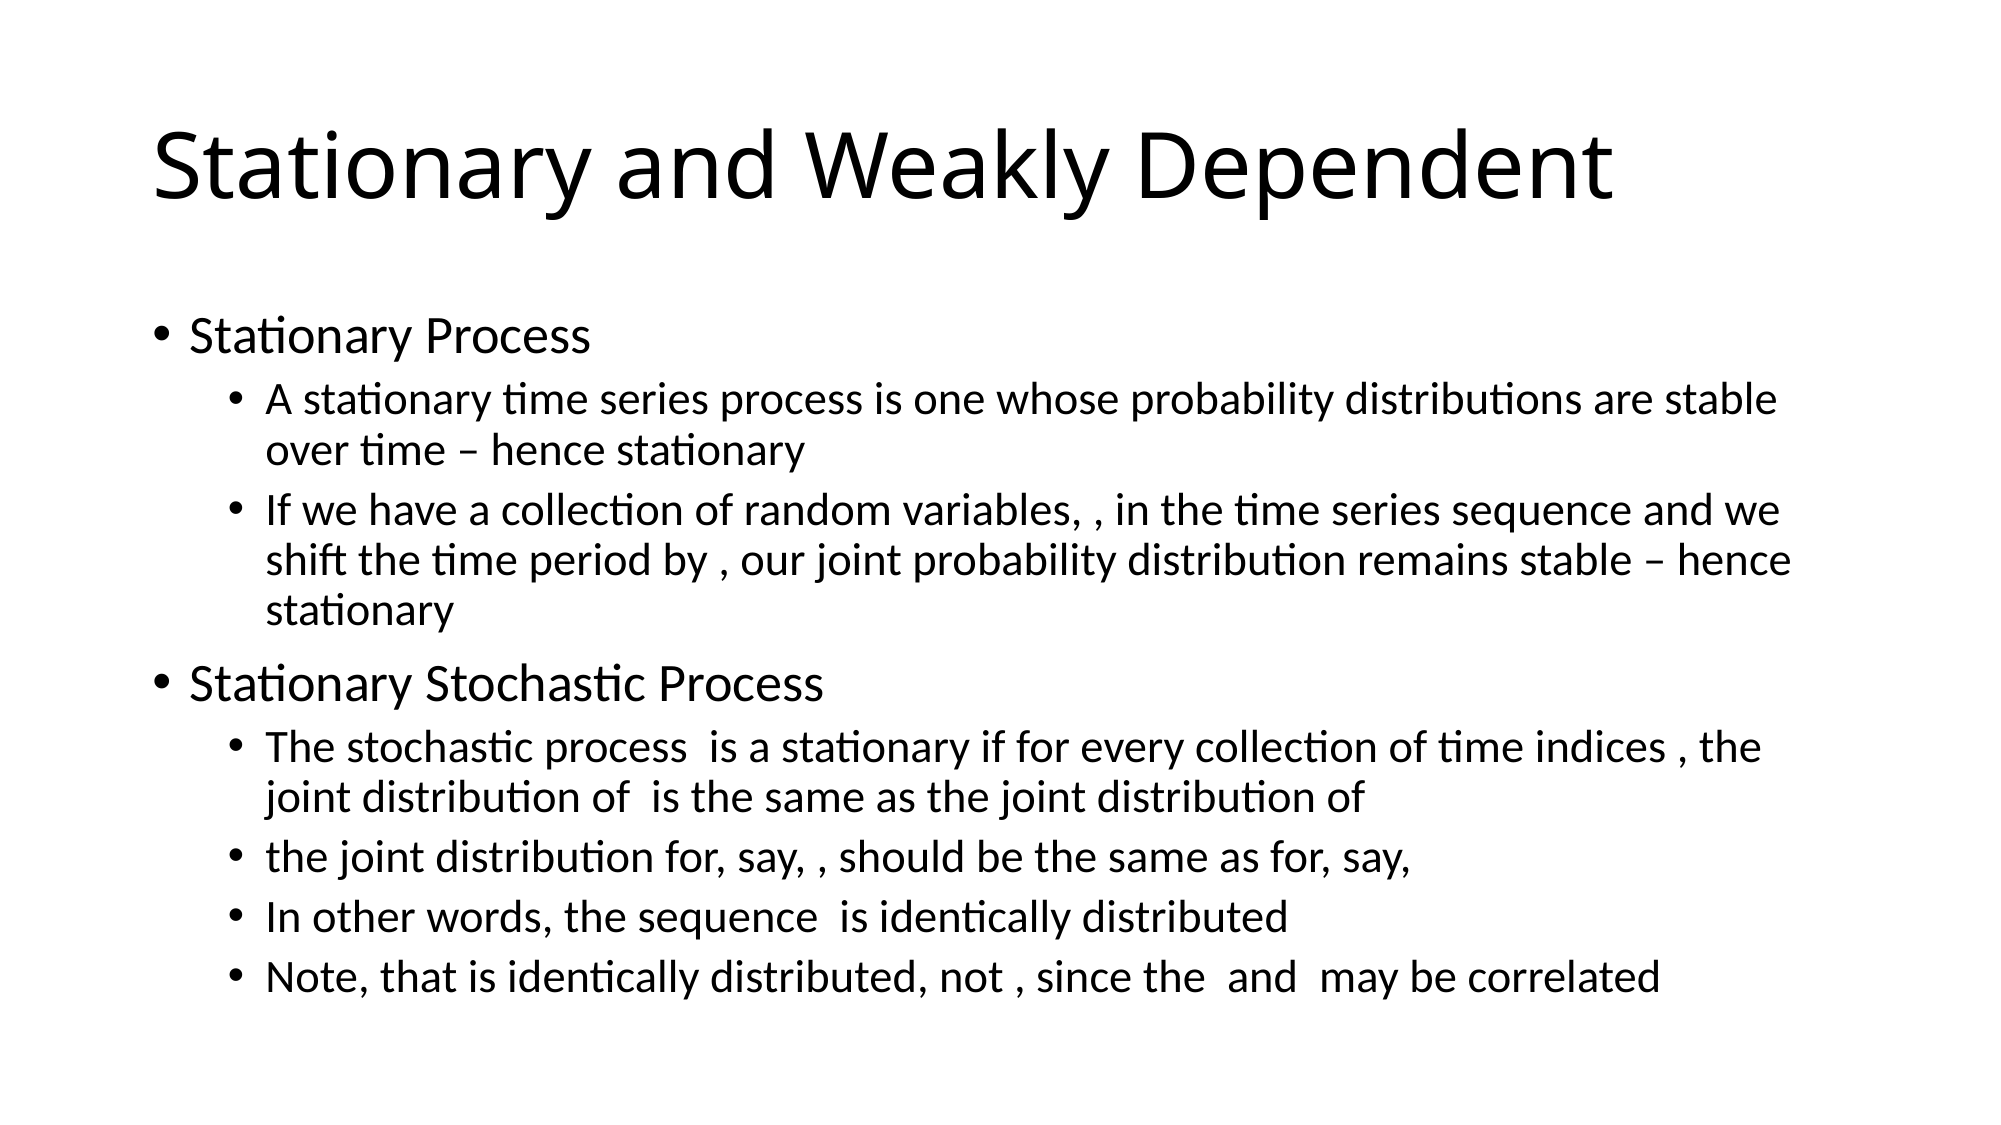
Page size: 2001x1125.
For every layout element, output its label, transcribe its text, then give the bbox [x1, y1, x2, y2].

title Stationary and Weakly Dependent [137, 59, 1863, 278]
